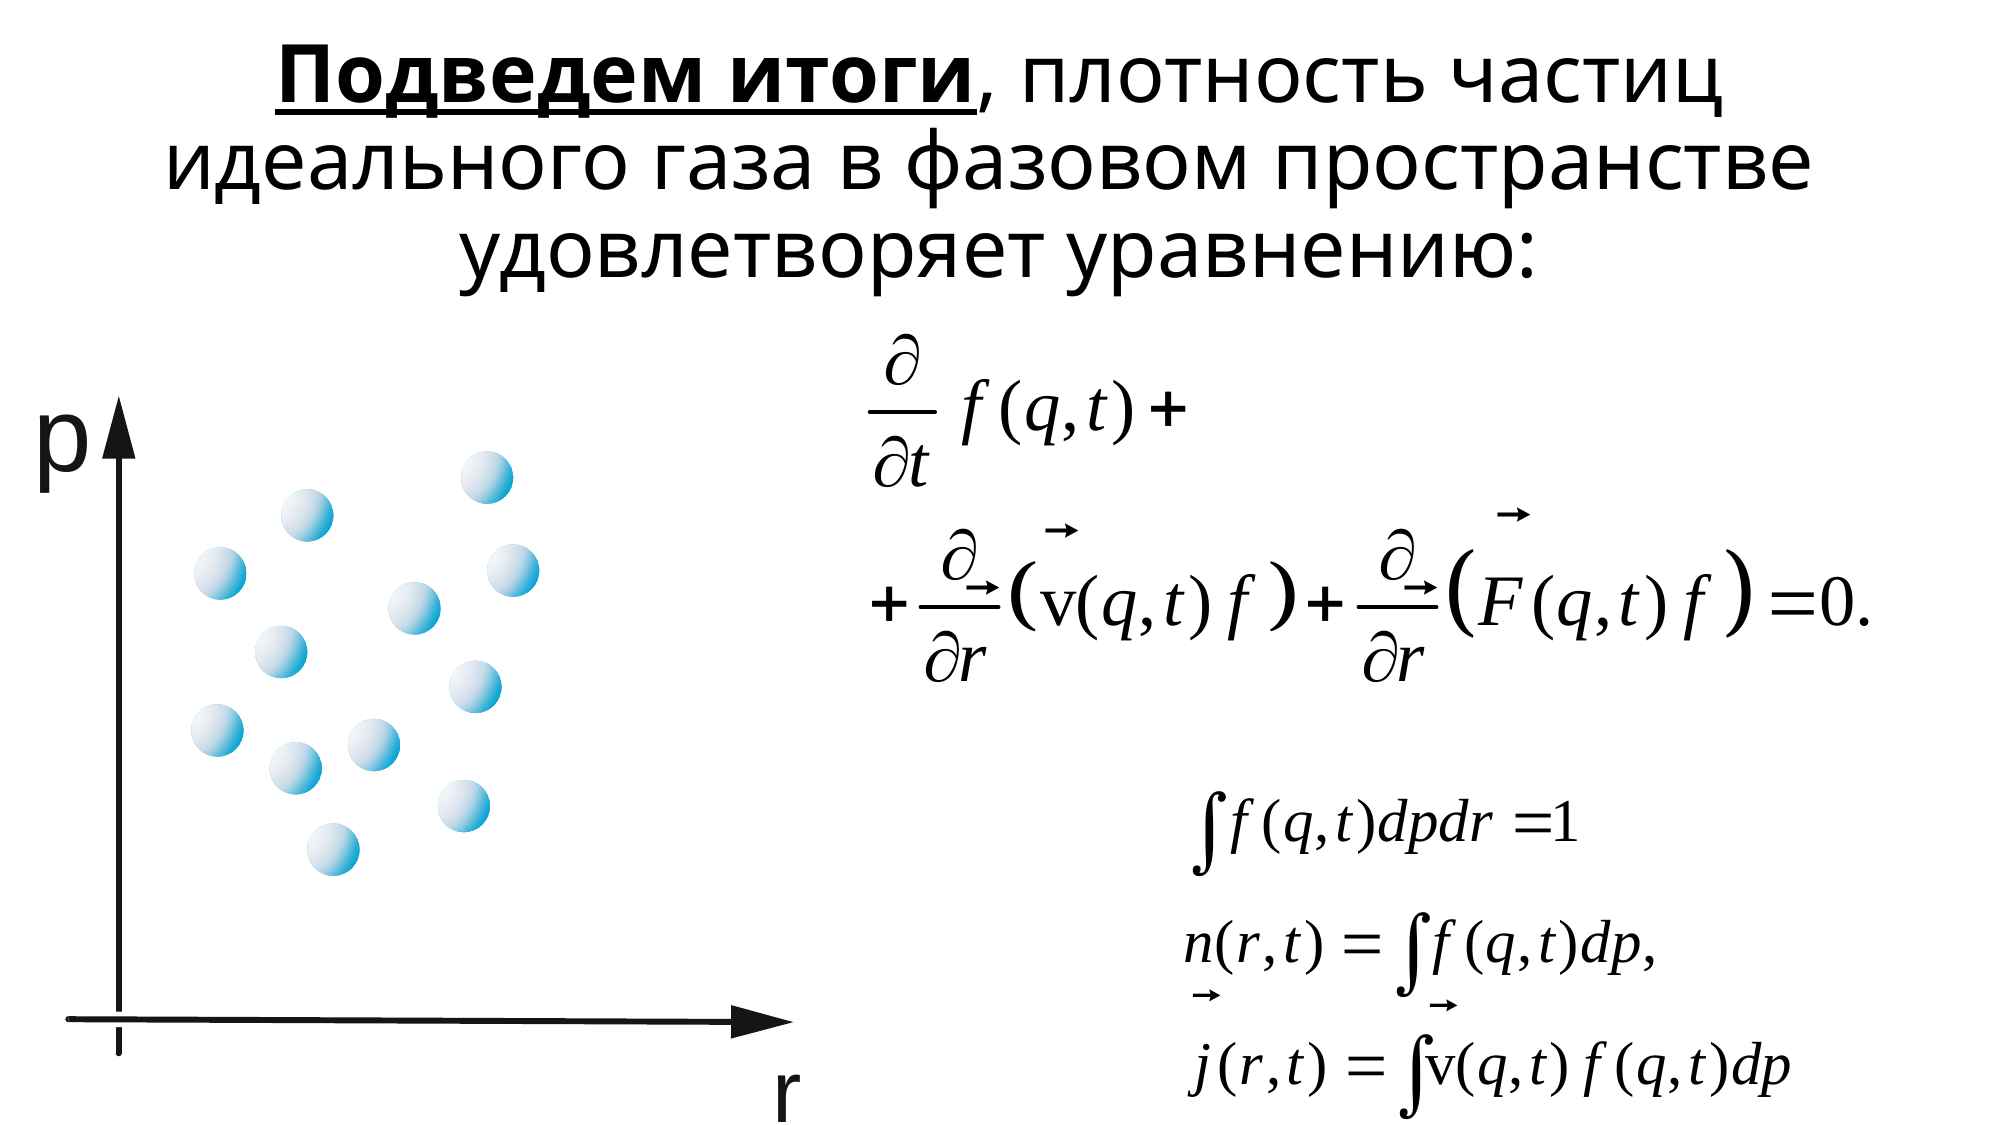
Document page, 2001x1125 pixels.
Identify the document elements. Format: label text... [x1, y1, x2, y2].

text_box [857, 312, 1883, 700]
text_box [38, 393, 806, 1125]
title Подведем итоги, плотность частиц идеального газа в фазовом пространстве удовлетворяет уравнению: [137, 12, 1863, 316]
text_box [1173, 770, 1802, 1125]
